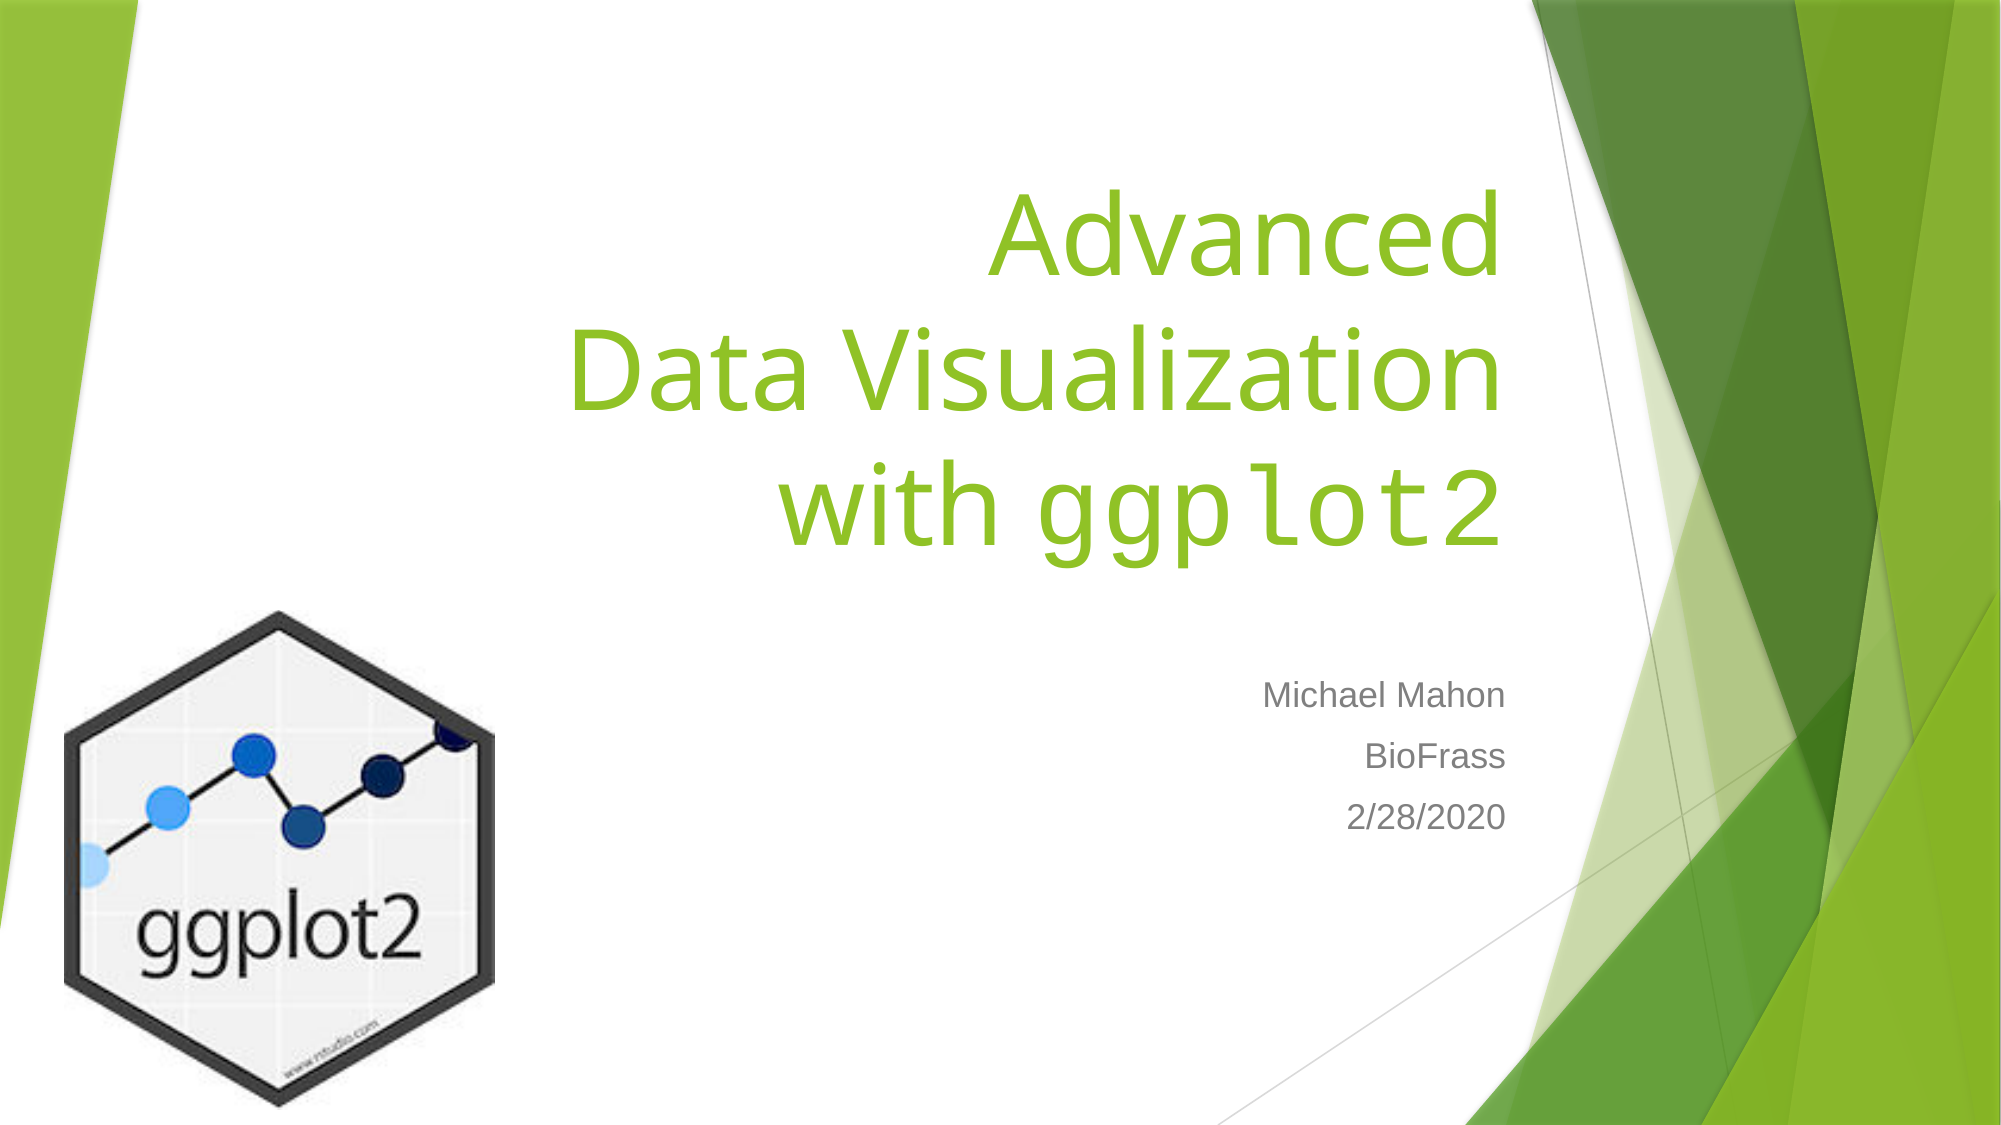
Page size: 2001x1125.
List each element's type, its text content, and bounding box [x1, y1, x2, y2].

subtitle Michael Mahon BioFrass 2/28/2020 [499, 664, 1522, 845]
picture [63, 609, 495, 1110]
title Advanced Data Visualization with ggplot2 [249, 40, 1522, 576]
